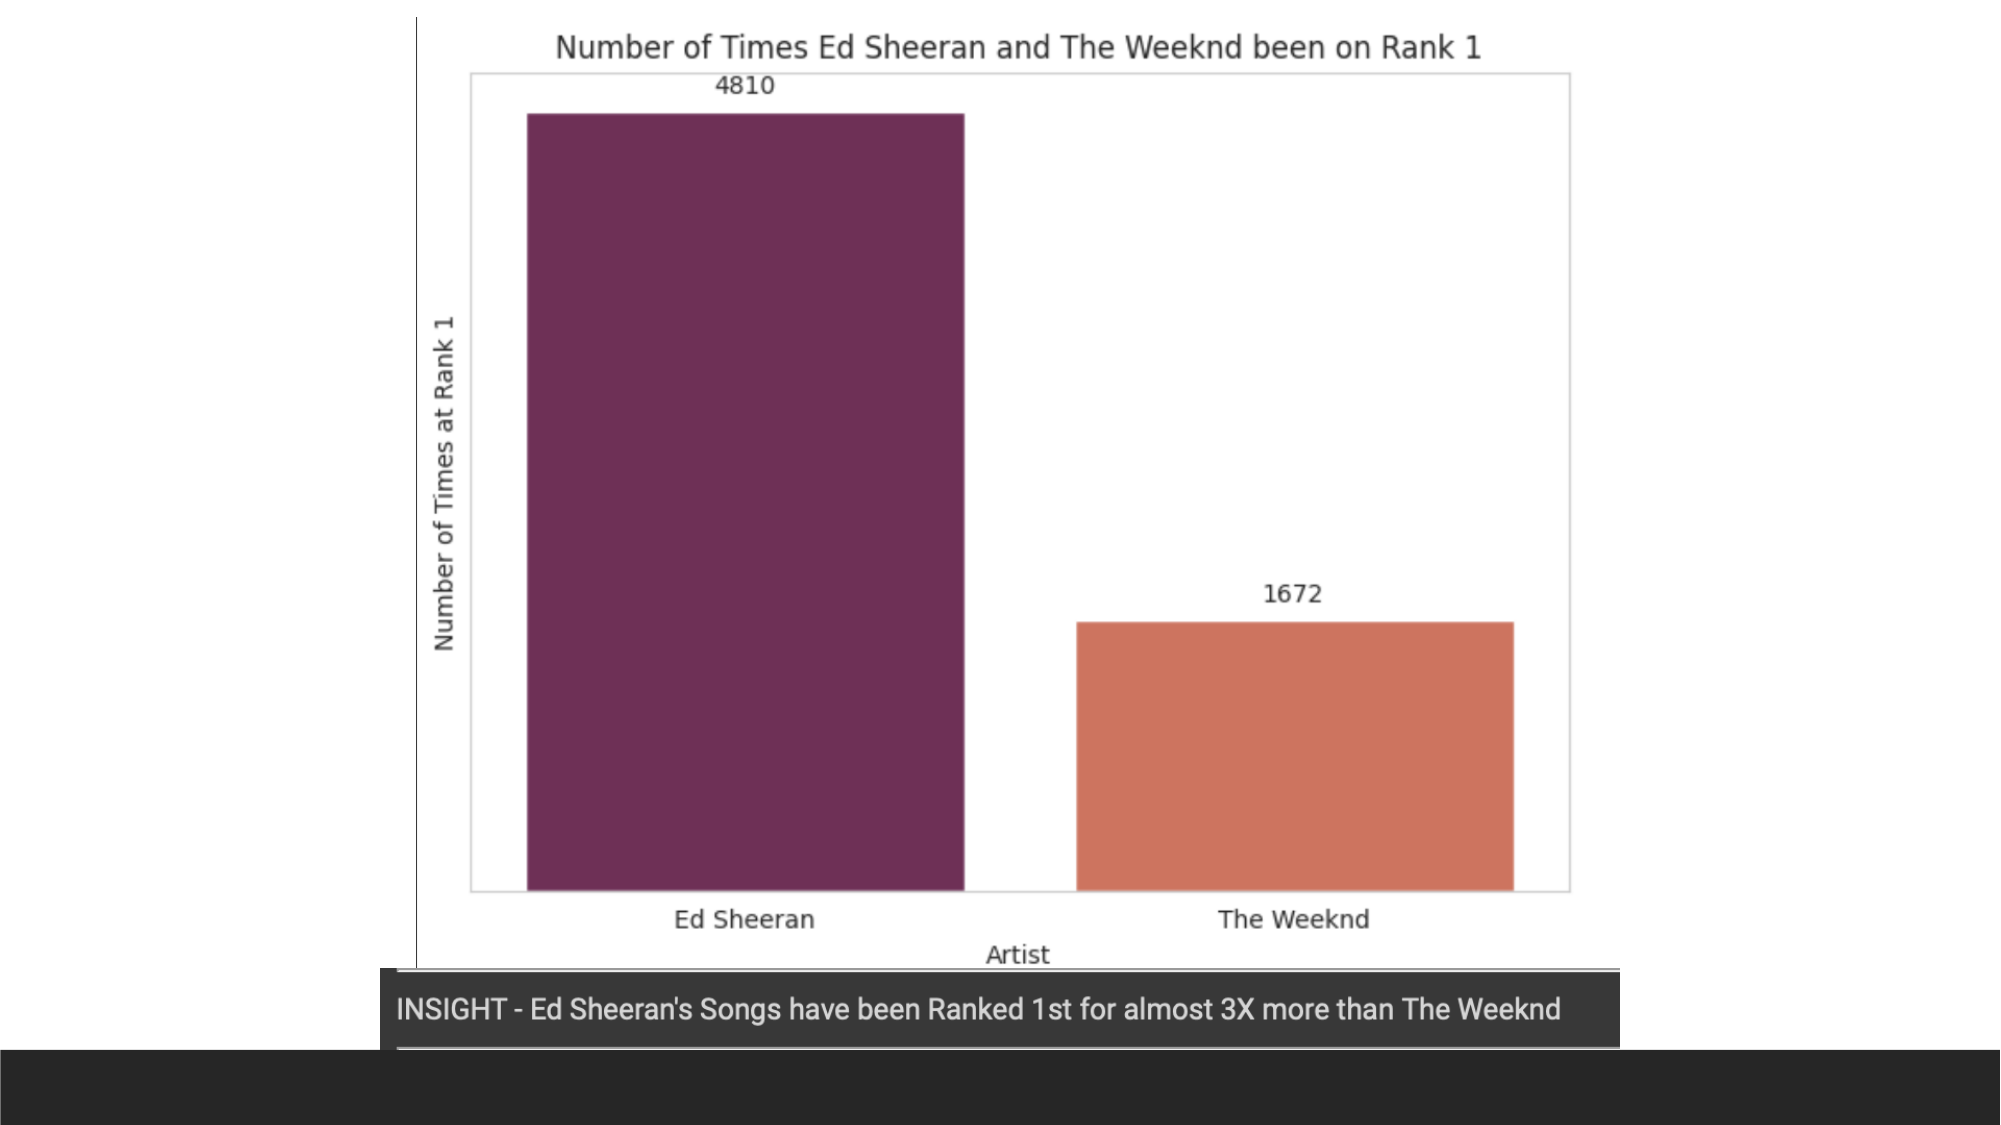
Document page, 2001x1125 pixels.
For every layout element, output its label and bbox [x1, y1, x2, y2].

picture [379, 16, 1621, 1051]
